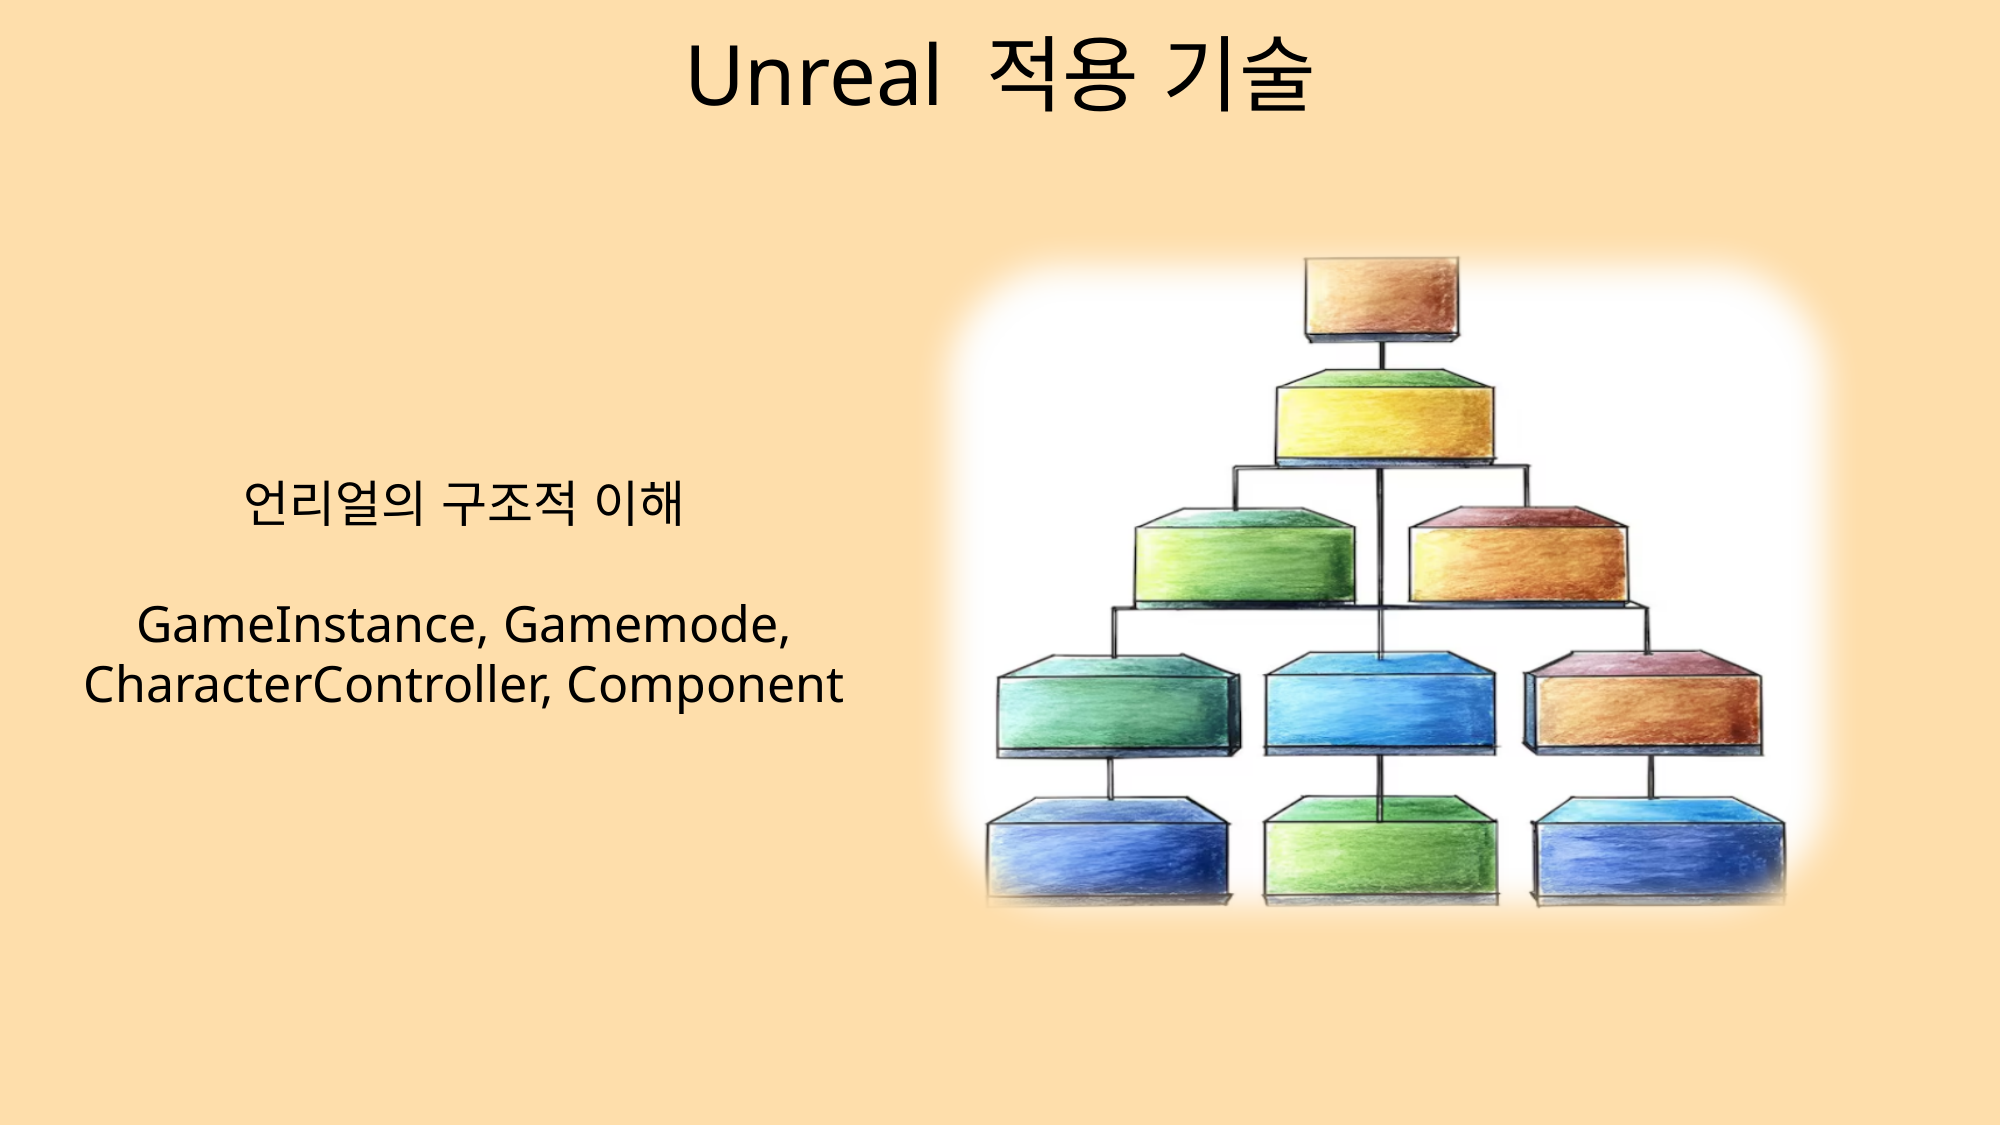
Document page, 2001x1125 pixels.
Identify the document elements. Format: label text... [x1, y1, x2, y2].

text_box 언리얼의 구조적 이해 GameInstance, Gamemode, CharacterController, Component [40, 464, 888, 720]
text_box [973, 290, 1803, 880]
text_box Unreal 적용 기술 [0, 15, 2000, 130]
